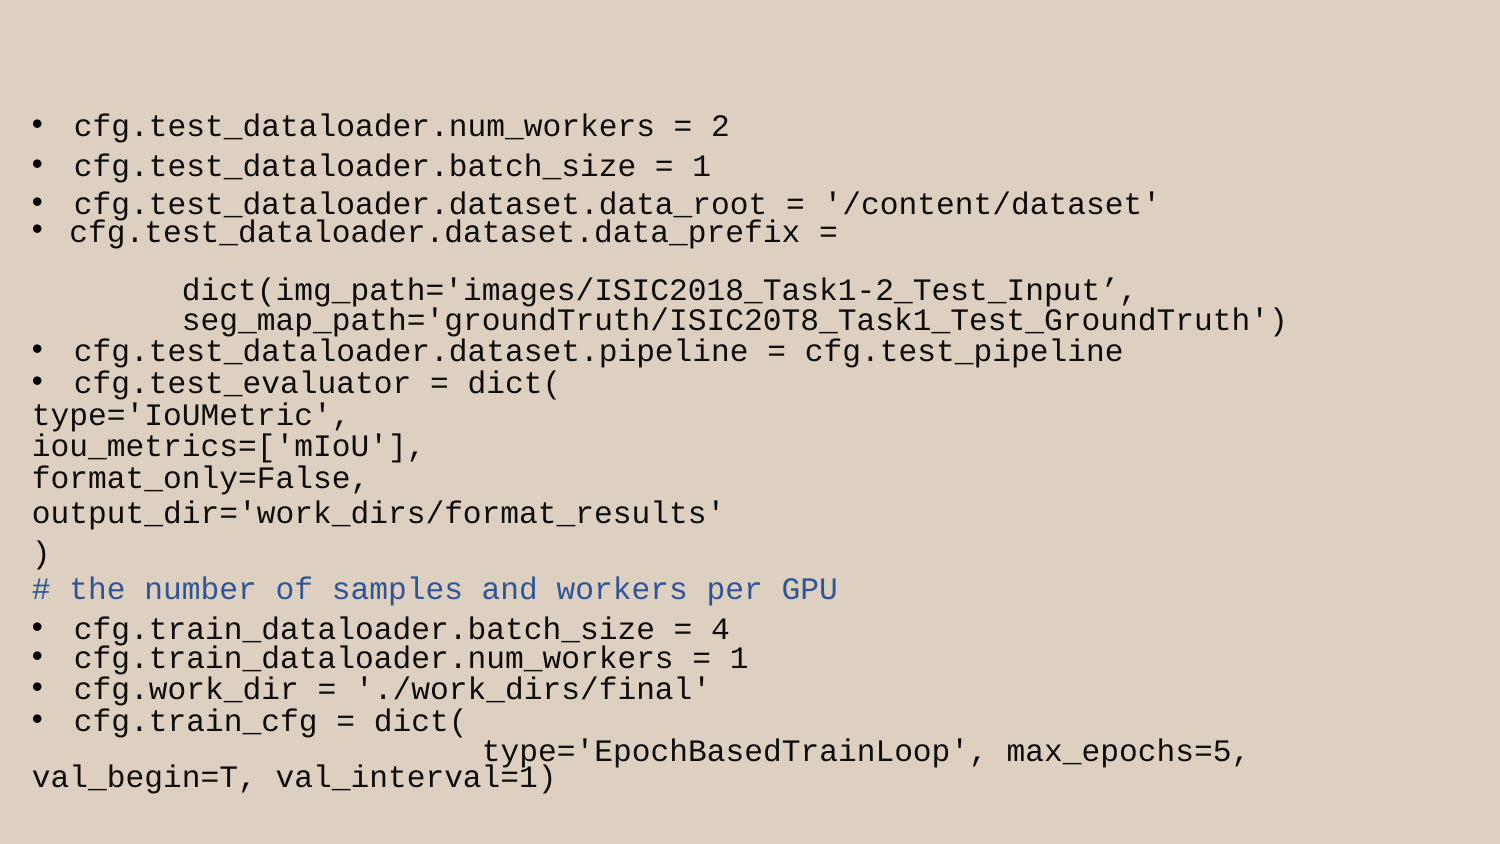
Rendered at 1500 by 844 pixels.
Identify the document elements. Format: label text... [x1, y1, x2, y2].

text_box cfg.test_dataloader.num_workers = 2 cfg.test_dataloader.batch_size = 1 cfg.test_dataloader.dataset.data_root = '/content/dataset' cfg.test_dataloader.dataset.data_prefix = dict(img_path='images/ISIC2018_Task1-2_Test_Input’, seg_map_path='groundTruth/ISIC20T8_Task1_Test_GroundTruth') cfg.test_dataloader.dataset.pipeline = cfg.test_pipeline cfg.test_evaluator = dict( type='IoUMetric', iou_metrics=['mIoU'], format_only=False, output_dir='work_dirs/format_results' ) # the number of samples and workers per GPU cfg.train_dataloader.batch_size = 4 cfg.train_dataloader.num_workers = 1 cfg.work_dir = './work_dirs/final' cfg.train_cfg = dict( type='EpochBasedTrainLoop', max_epochs=5, val_begin=T, val_interval=1) [31, 104, 1469, 778]
